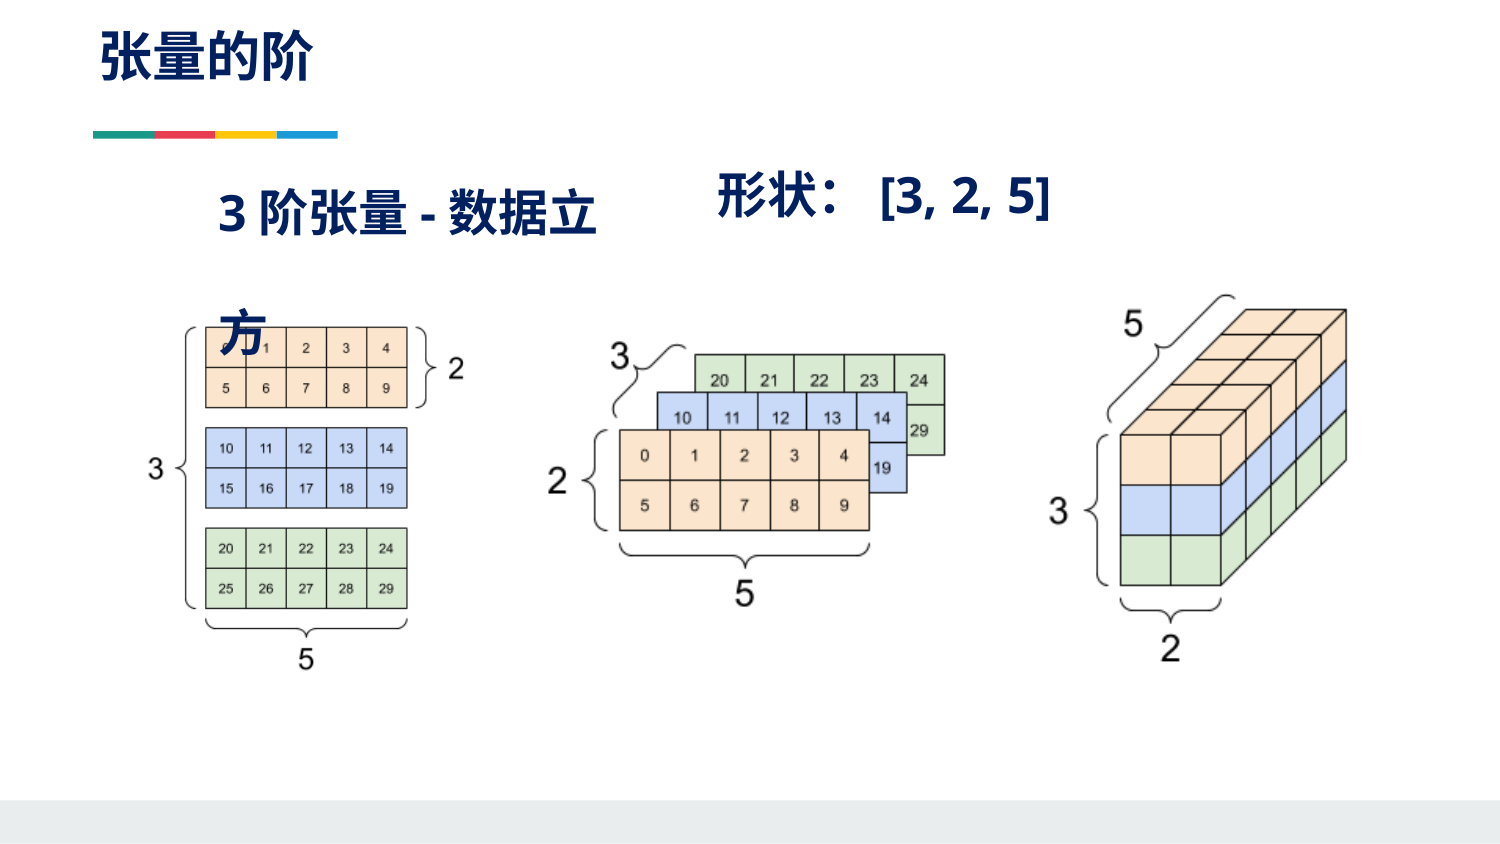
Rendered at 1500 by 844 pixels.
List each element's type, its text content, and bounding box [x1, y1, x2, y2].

picture [508, 318, 966, 621]
text_box 形状：[3, 2, 5] [702, 155, 1081, 231]
text_box 张量的阶 [83, 7, 353, 103]
text_box 3阶张量-数据立方 [203, 114, 643, 326]
picture [1033, 273, 1366, 682]
picture [116, 318, 497, 682]
